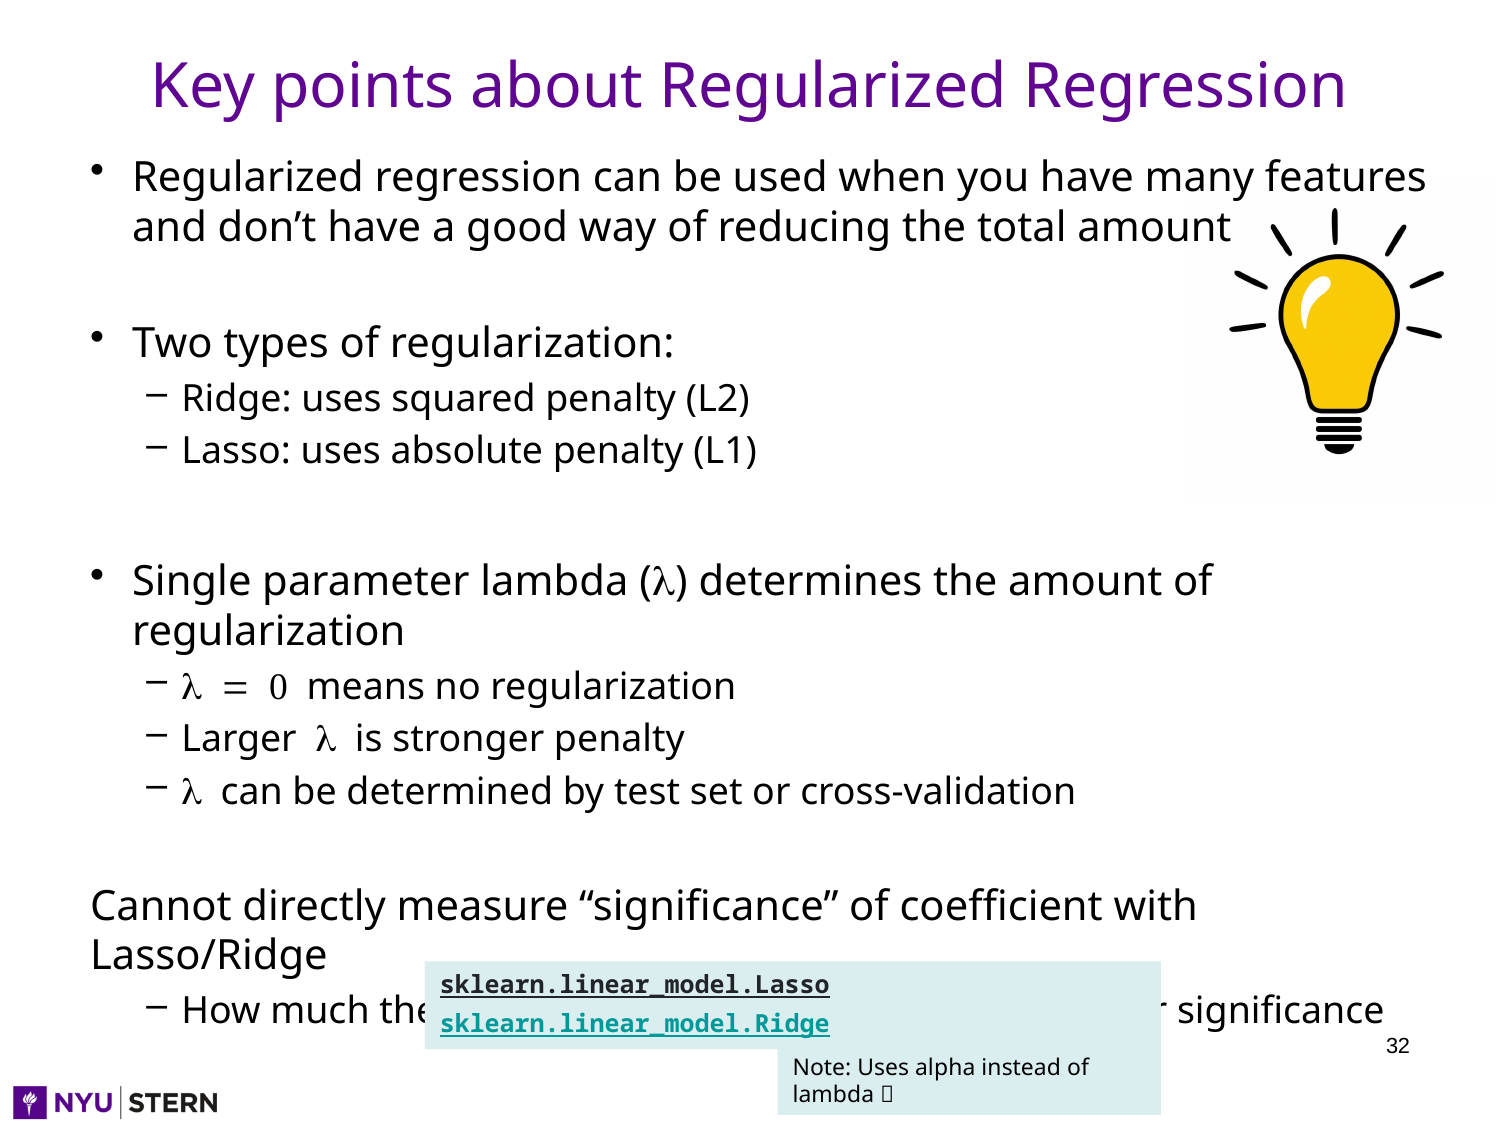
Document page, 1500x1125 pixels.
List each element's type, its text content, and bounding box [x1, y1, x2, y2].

list Regularized regression can be used when you have many features and don’t have a good way of reducing the total amount Two types of regularization: Ridge: uses squared penalty (L2) Lasso: uses absolute penalty (L1) Single parameter lambda (l) determines the amount of regularization l = 0 means no regularization Larger l is stronger penalty l can be determined by test set or cross-validation Cannot directly measure “significance” of coefficient with Lasso/Ridge How much the coef is shrunk towards zero is a proxy for significance [75, 142, 1455, 917]
slide_number 32 [1161, 1024, 1426, 1103]
picture [0, 1038, 230, 1125]
text_box Note: Uses alpha instead of lambda 🤷 [777, 1045, 1161, 1115]
text_box sklearn.linear_model.Lasso sklearn.linear_model.Ridge [424, 961, 1161, 1050]
picture [1182, 180, 1494, 501]
title Key points about Regularized Regression [75, 22, 1425, 142]
